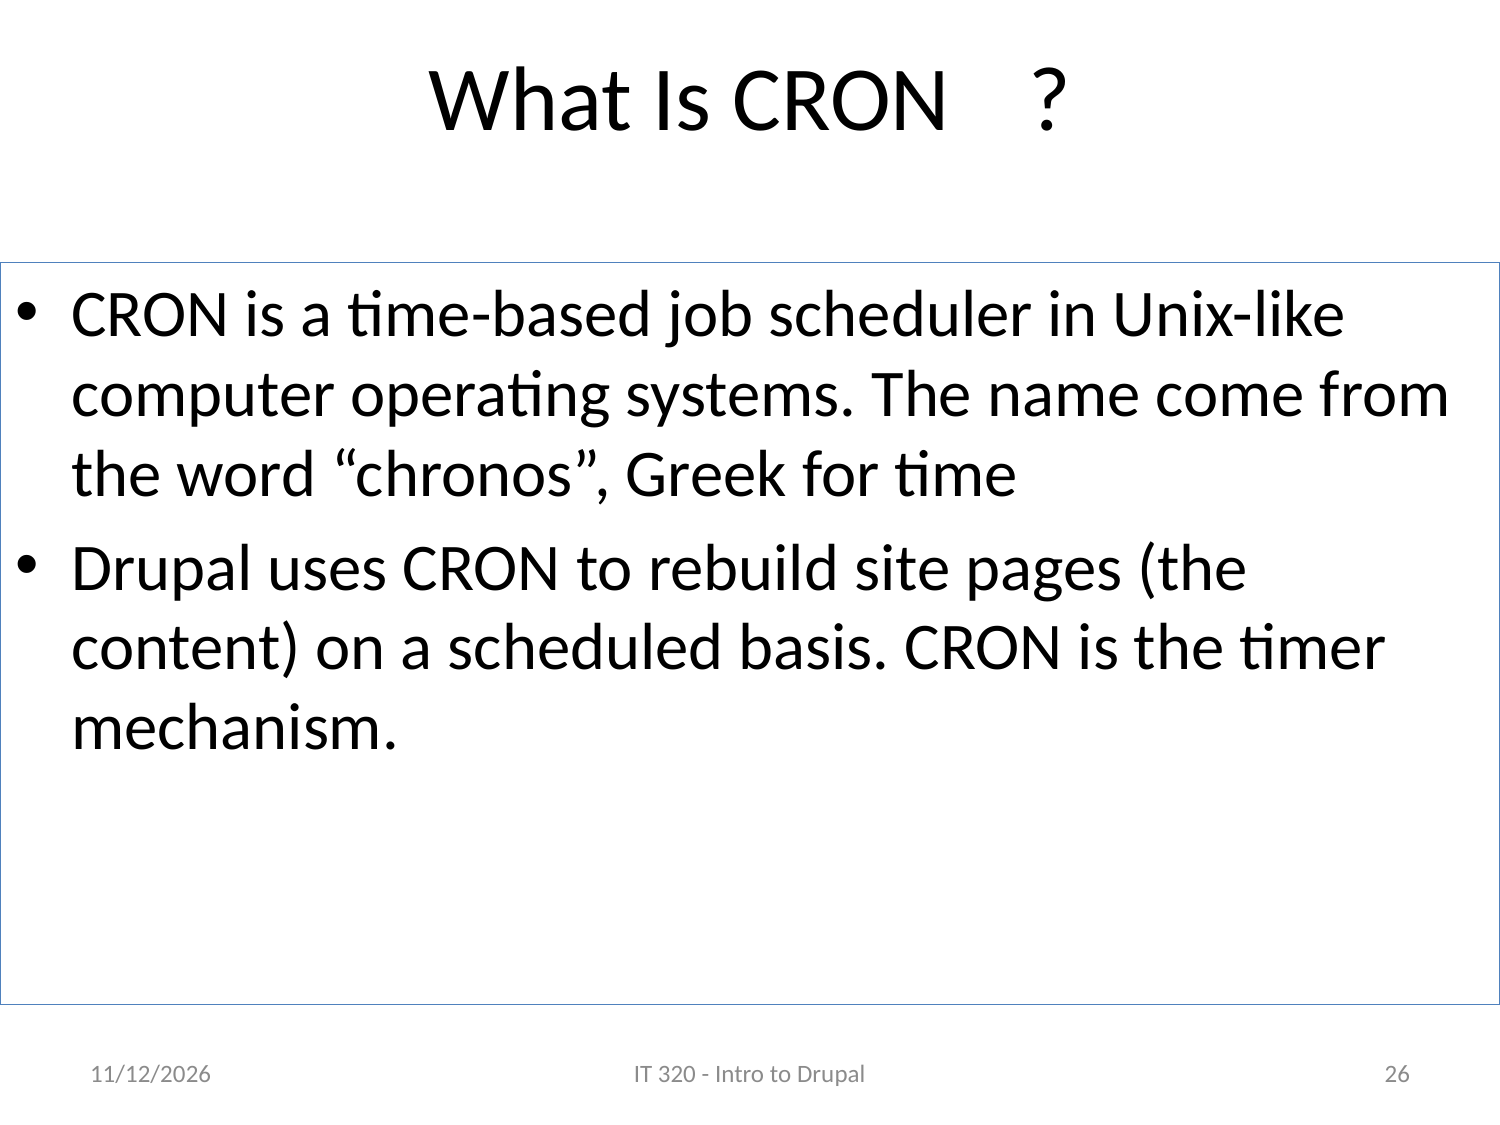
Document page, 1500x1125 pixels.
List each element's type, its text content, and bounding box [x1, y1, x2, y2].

title What Is CRON ? [75, 0, 1425, 188]
slide_number 26 [1074, 1042, 1425, 1103]
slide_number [75, 1042, 425, 1103]
list CRON is a time-based job scheduler in Unix-like computer operating systems. The name come from the word “chronos”, Greek for time Drupal uses CRON to rebuild site pages (the content) on a scheduled basis. CRON is the timer mechanism. [0, 262, 1500, 1005]
footer IT 320 - Intro to Drupal [512, 1042, 988, 1103]
